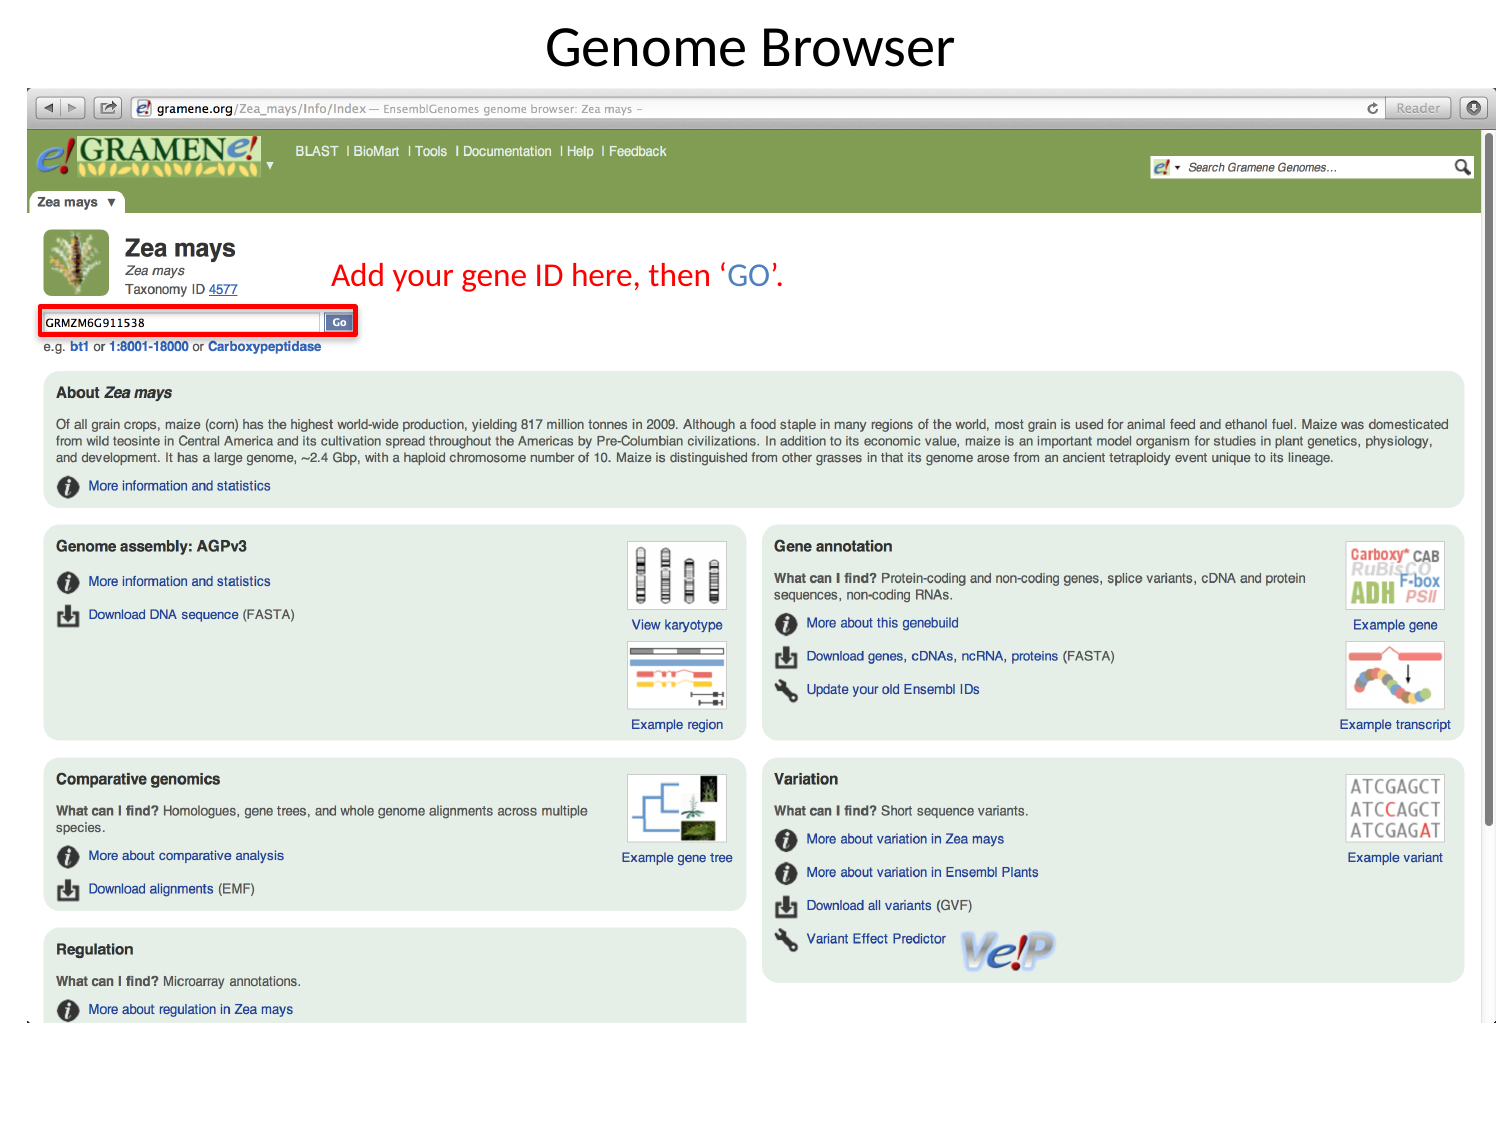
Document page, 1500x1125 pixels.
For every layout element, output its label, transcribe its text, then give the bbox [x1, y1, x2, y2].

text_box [39, 245, 805, 335]
text_box Genome Browser [530, 1, 971, 86]
picture [27, 88, 1496, 1023]
